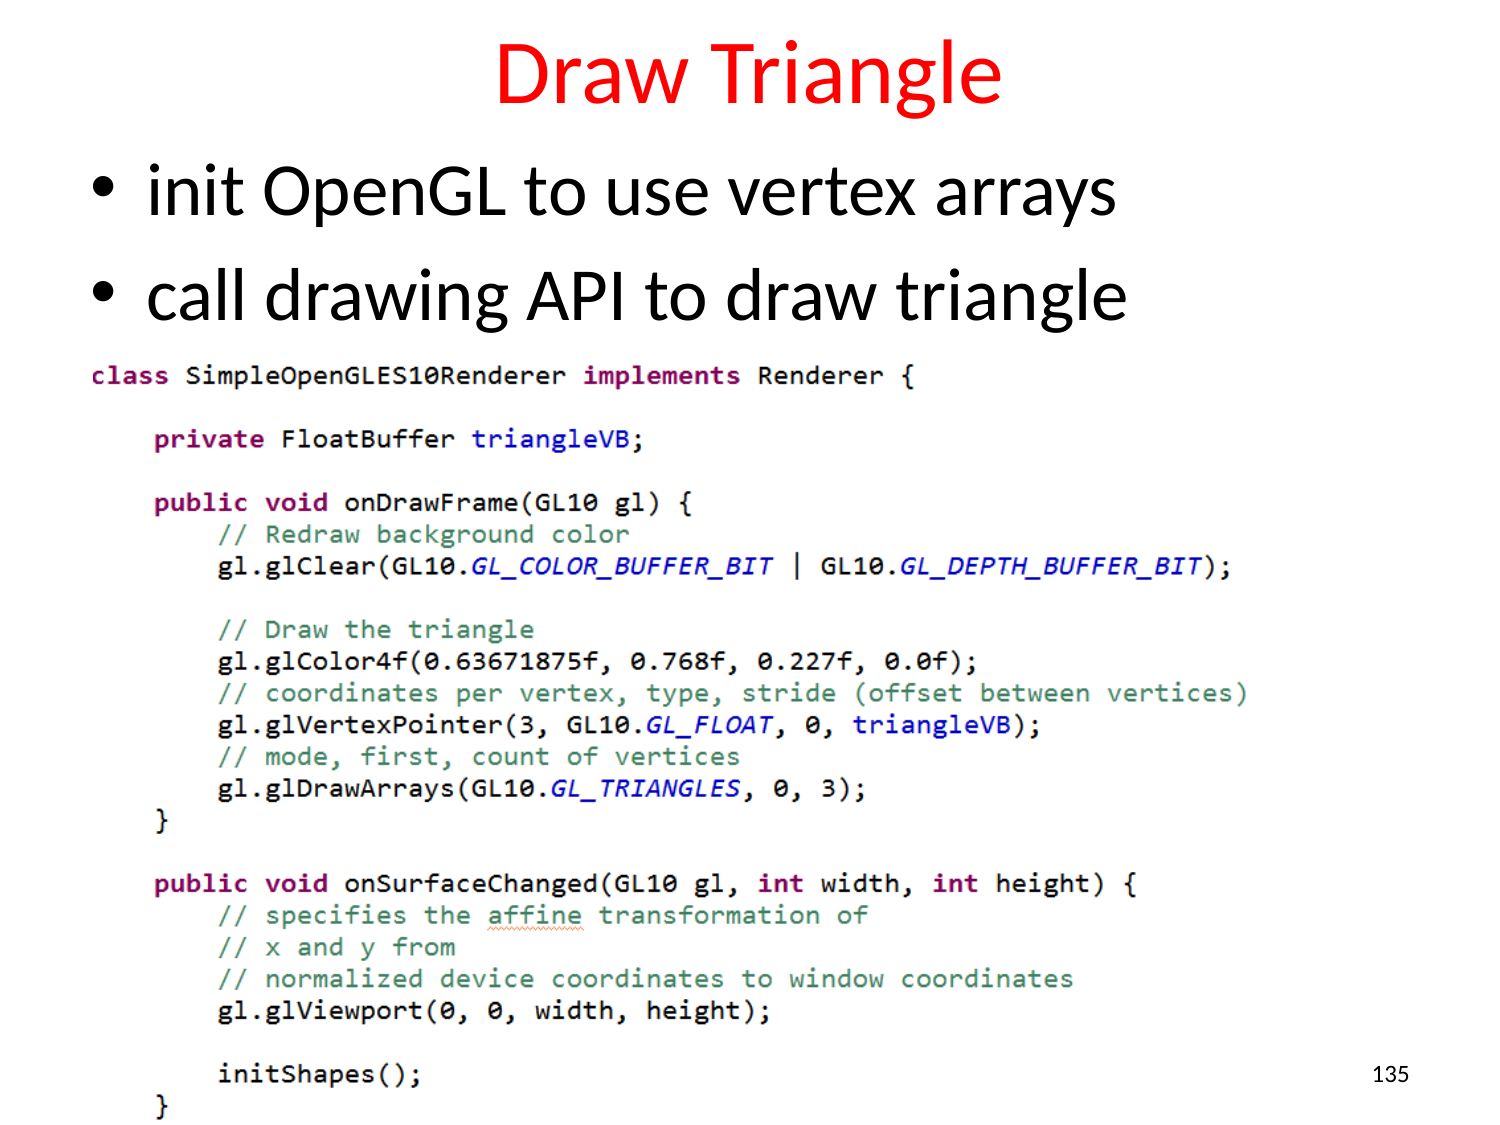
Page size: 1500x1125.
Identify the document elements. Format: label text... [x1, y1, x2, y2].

slide_number 135 [1255, 1042, 1425, 1103]
title Draw Triangle [75, 0, 1425, 132]
picture [92, 362, 1251, 1125]
list init OpenGL to use vertex arrays call drawing API to draw triangle [75, 132, 1425, 988]
